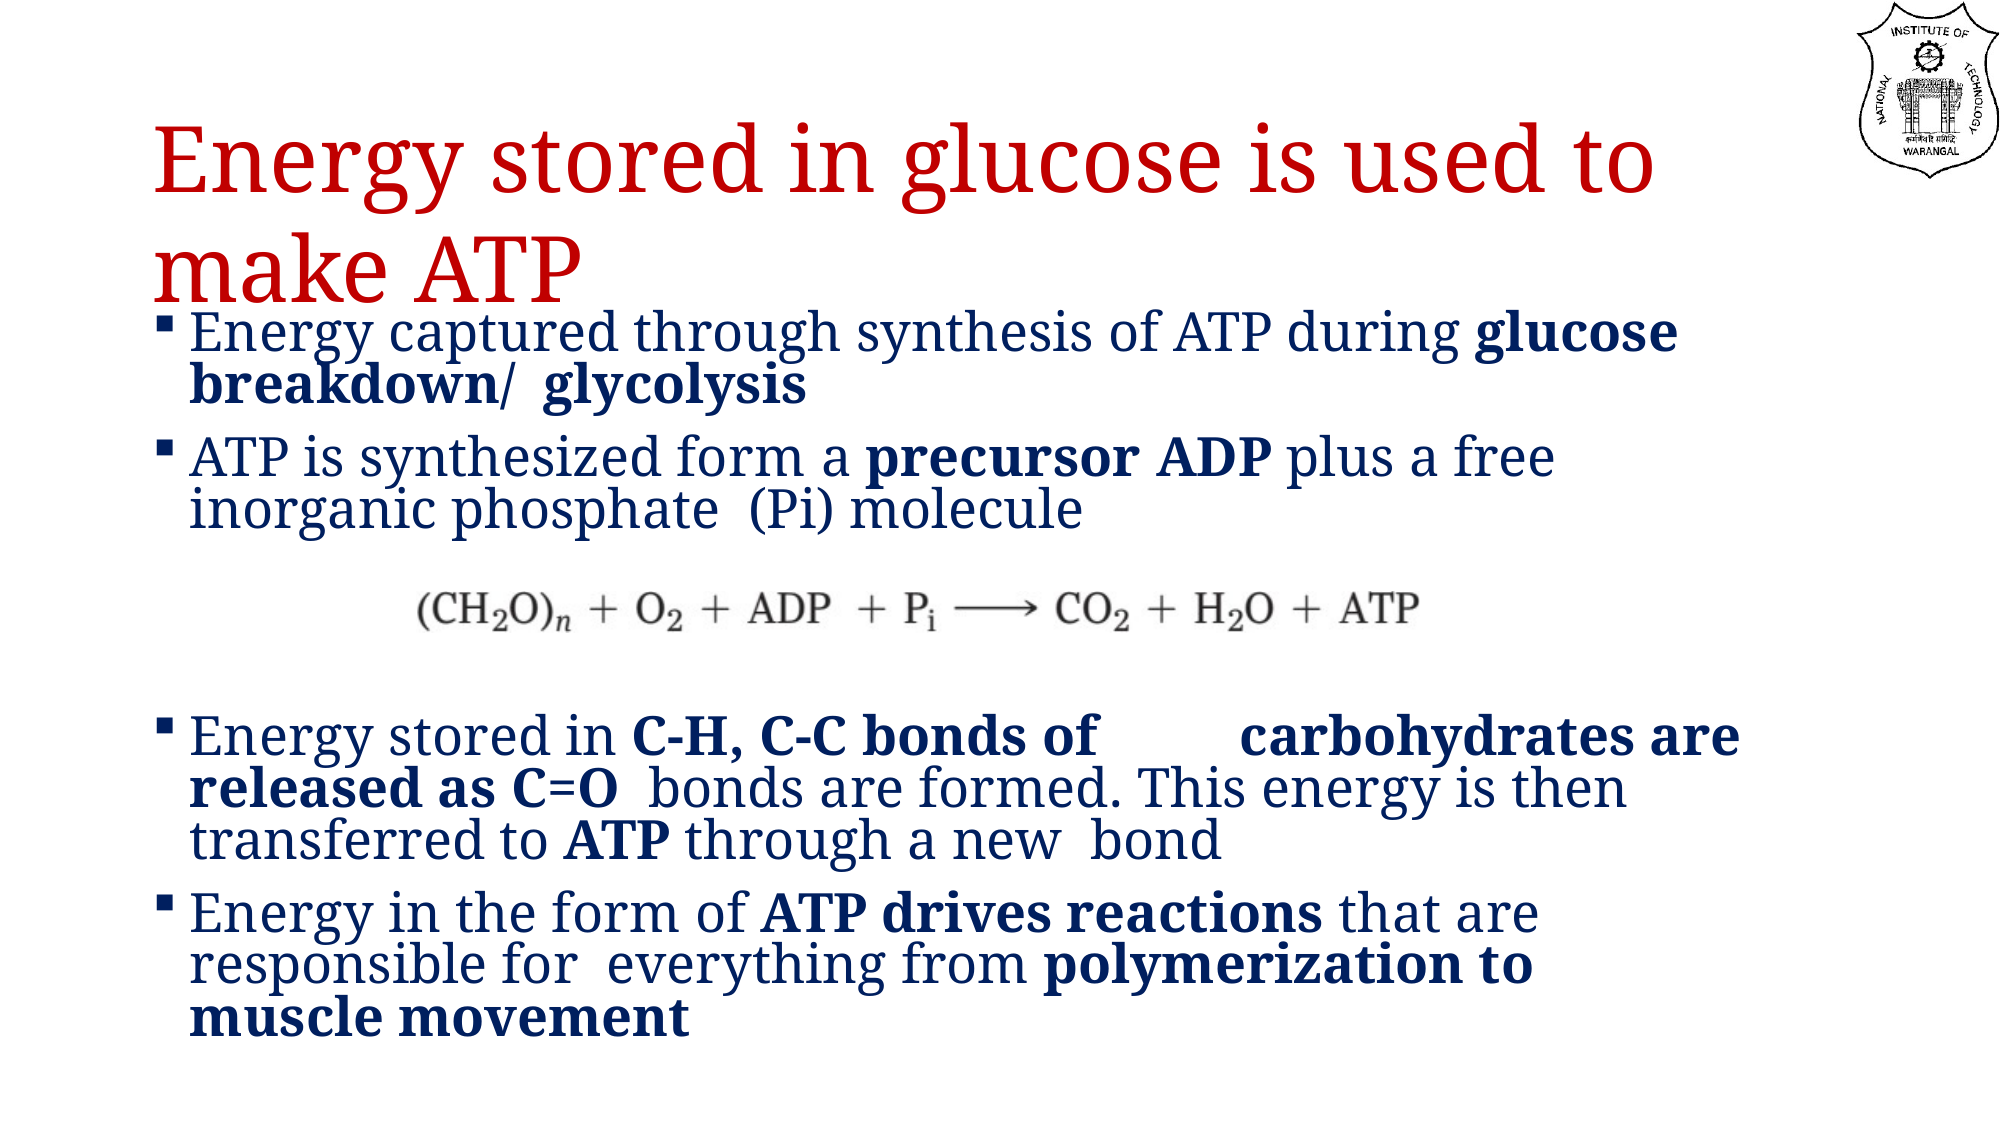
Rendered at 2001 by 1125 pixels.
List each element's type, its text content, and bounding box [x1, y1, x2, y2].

text_box [416, 591, 1420, 633]
title Energy stored in glucose is used to make ATP [150, 99, 1798, 295]
text_box Energy captured through synthesis of ATP during glucose breakdown/ glycolysis ATP is synthesized form a precursor ADP plus a free inorganic phosphate (Pi) molecule Energy stored in C-H, C-C bonds of carbohydrates are released as C=O bonds are formed. This energy is then transferred to ATP through a new bond Energy in the form of ATP drives reactions that are responsible for everything from polymerization to muscle movement [150, 295, 1812, 1047]
picture [1856, 1, 2000, 179]
